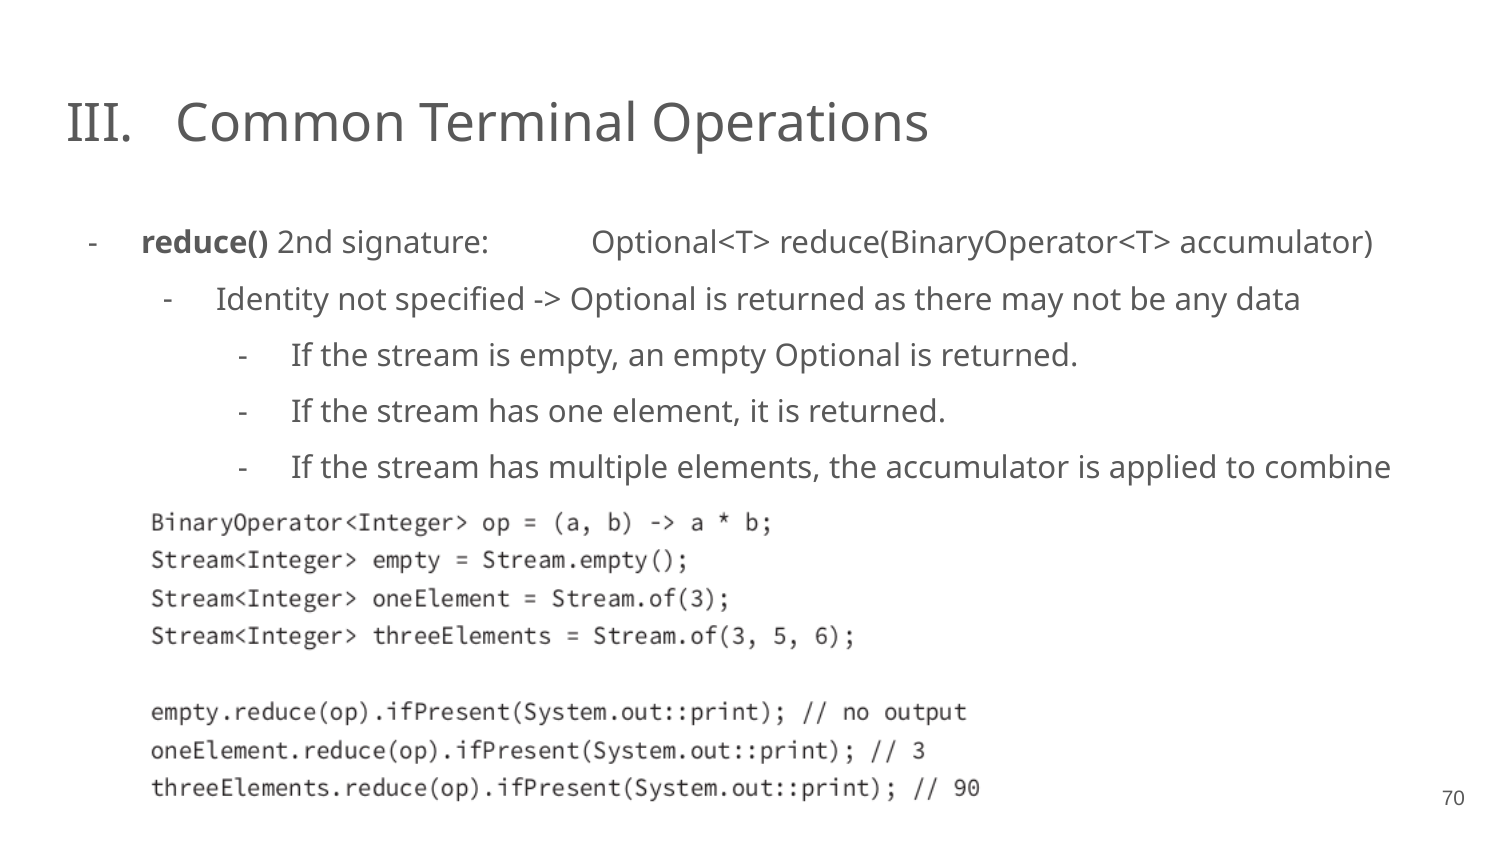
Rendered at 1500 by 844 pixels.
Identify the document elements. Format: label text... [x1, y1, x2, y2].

title III. Common Terminal Operations [51, 72, 1449, 167]
list reduce() 2nd signature: Optional<T> reduce(BinaryOperator<T> accumulator) Identity not specified -> Optional is returned as there may not be any data If the stream is empty, an empty Optional is returned. If the stream has one element, it is returned. If the stream has multiple elements, the accumulator is applied to combine them. [51, 189, 1449, 750]
slide_number 70 [1389, 764, 1480, 830]
picture [136, 491, 1003, 816]
